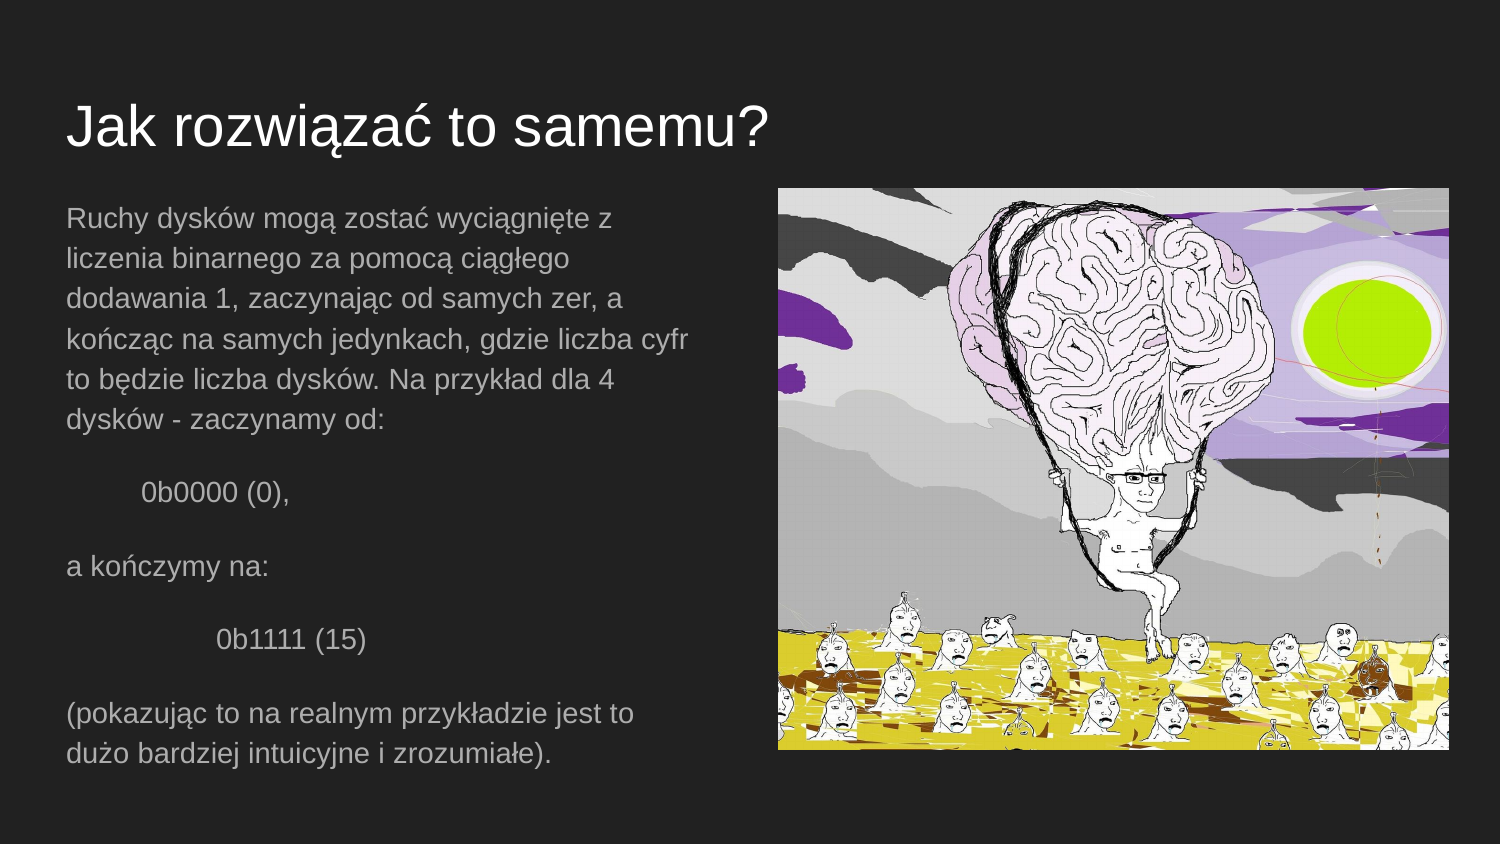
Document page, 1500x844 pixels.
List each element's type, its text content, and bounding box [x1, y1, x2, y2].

title Jak rozwiązać to samemu? [51, 72, 1449, 167]
list Ruchy dysków mogą zostać wyciągnięte z liczenia binarnego za pomocą ciągłego dodawania 1, zaczynając od samych zer, a kończąc na samych jedynkach, gdzie liczba cyfr to będzie liczba dysków. Na przykład dla 4 dysków - zaczynamy od: 0b0000 (0), a kończymy na: 0b1111 (15) (pokazując to na realnym przykładzie jest to dużo bardziej intuicyjne i zrozumiałe). [51, 179, 708, 778]
picture [778, 188, 1450, 750]
